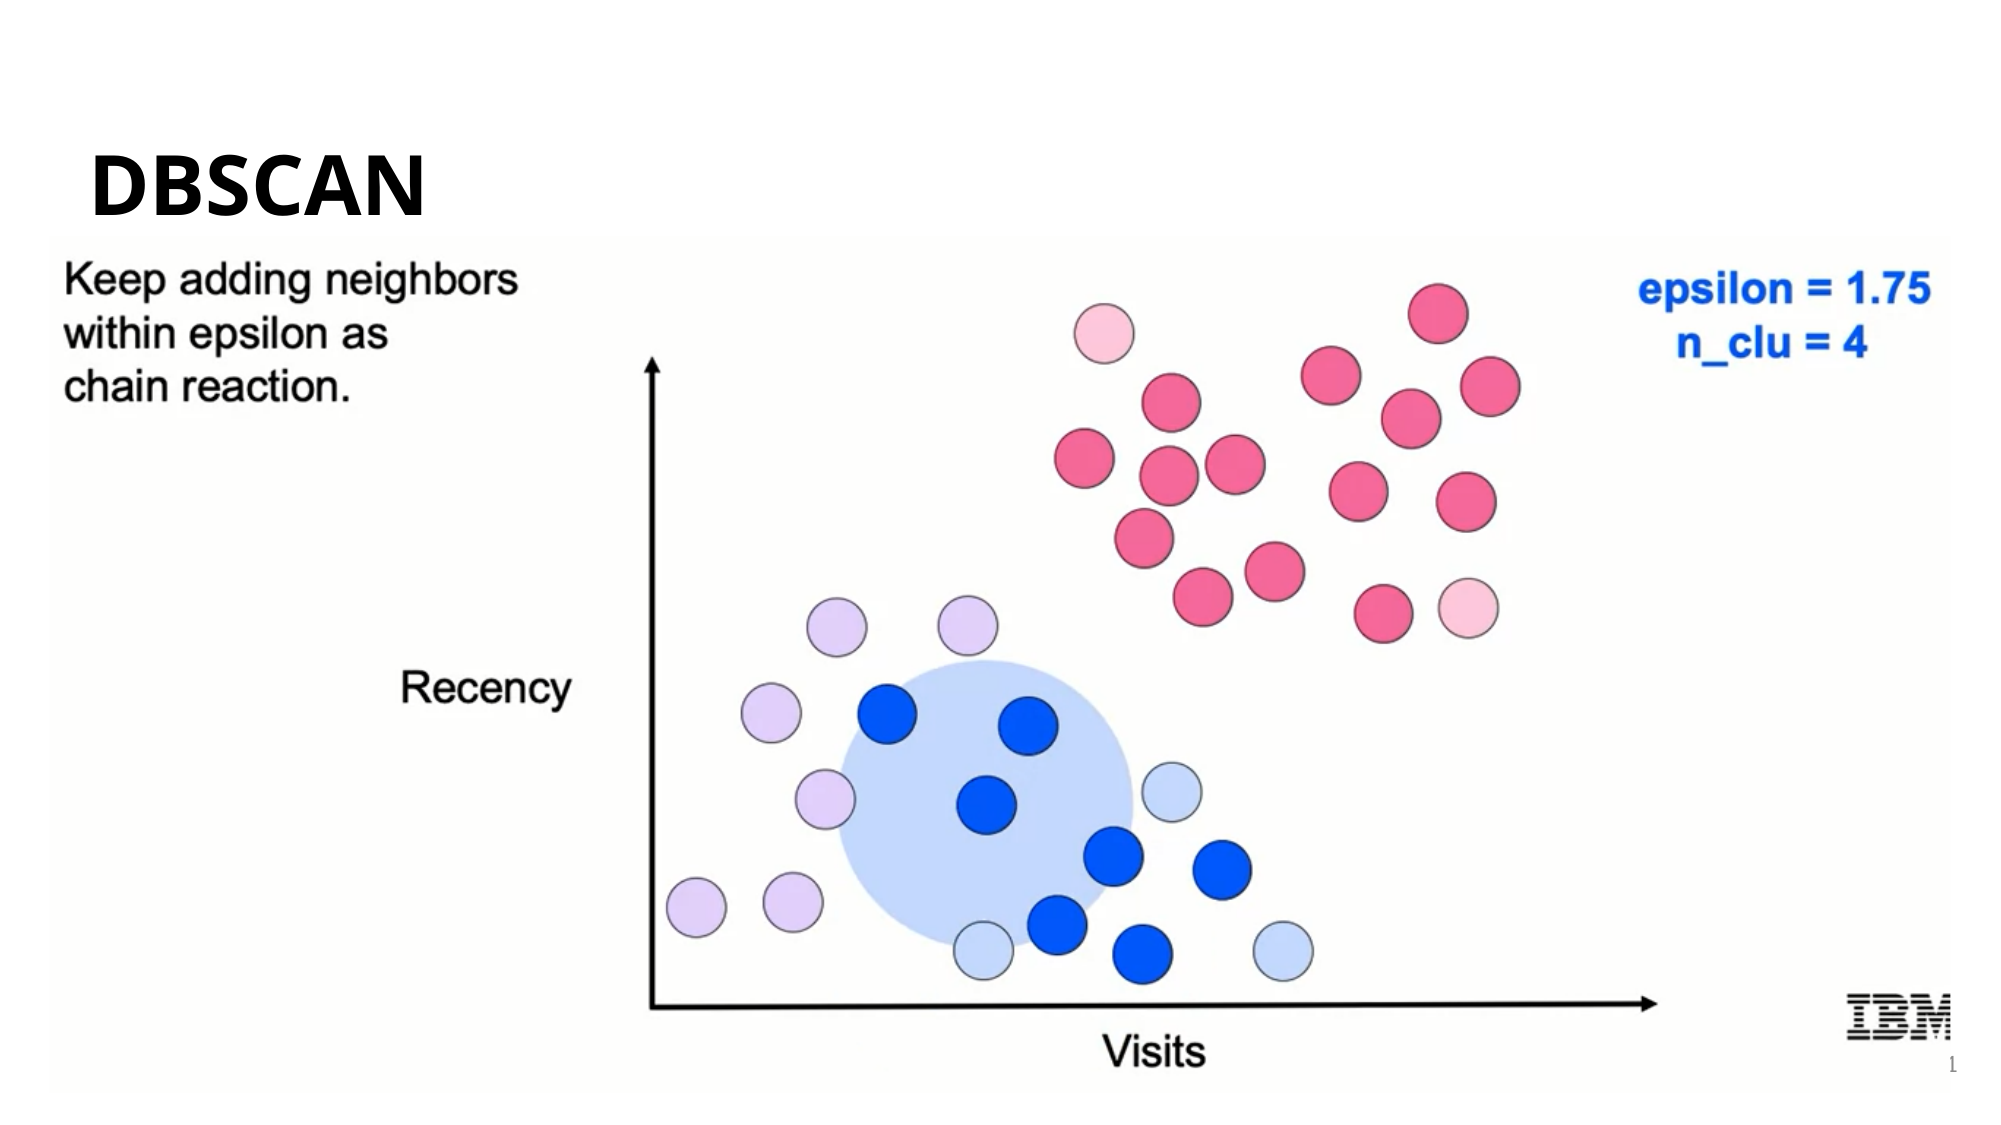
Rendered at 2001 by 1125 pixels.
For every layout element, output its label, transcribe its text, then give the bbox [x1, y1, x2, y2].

title DBSCAN [68, 97, 1932, 223]
picture [49, 236, 1951, 1093]
slide_number 31 [1853, 1019, 1974, 1106]
